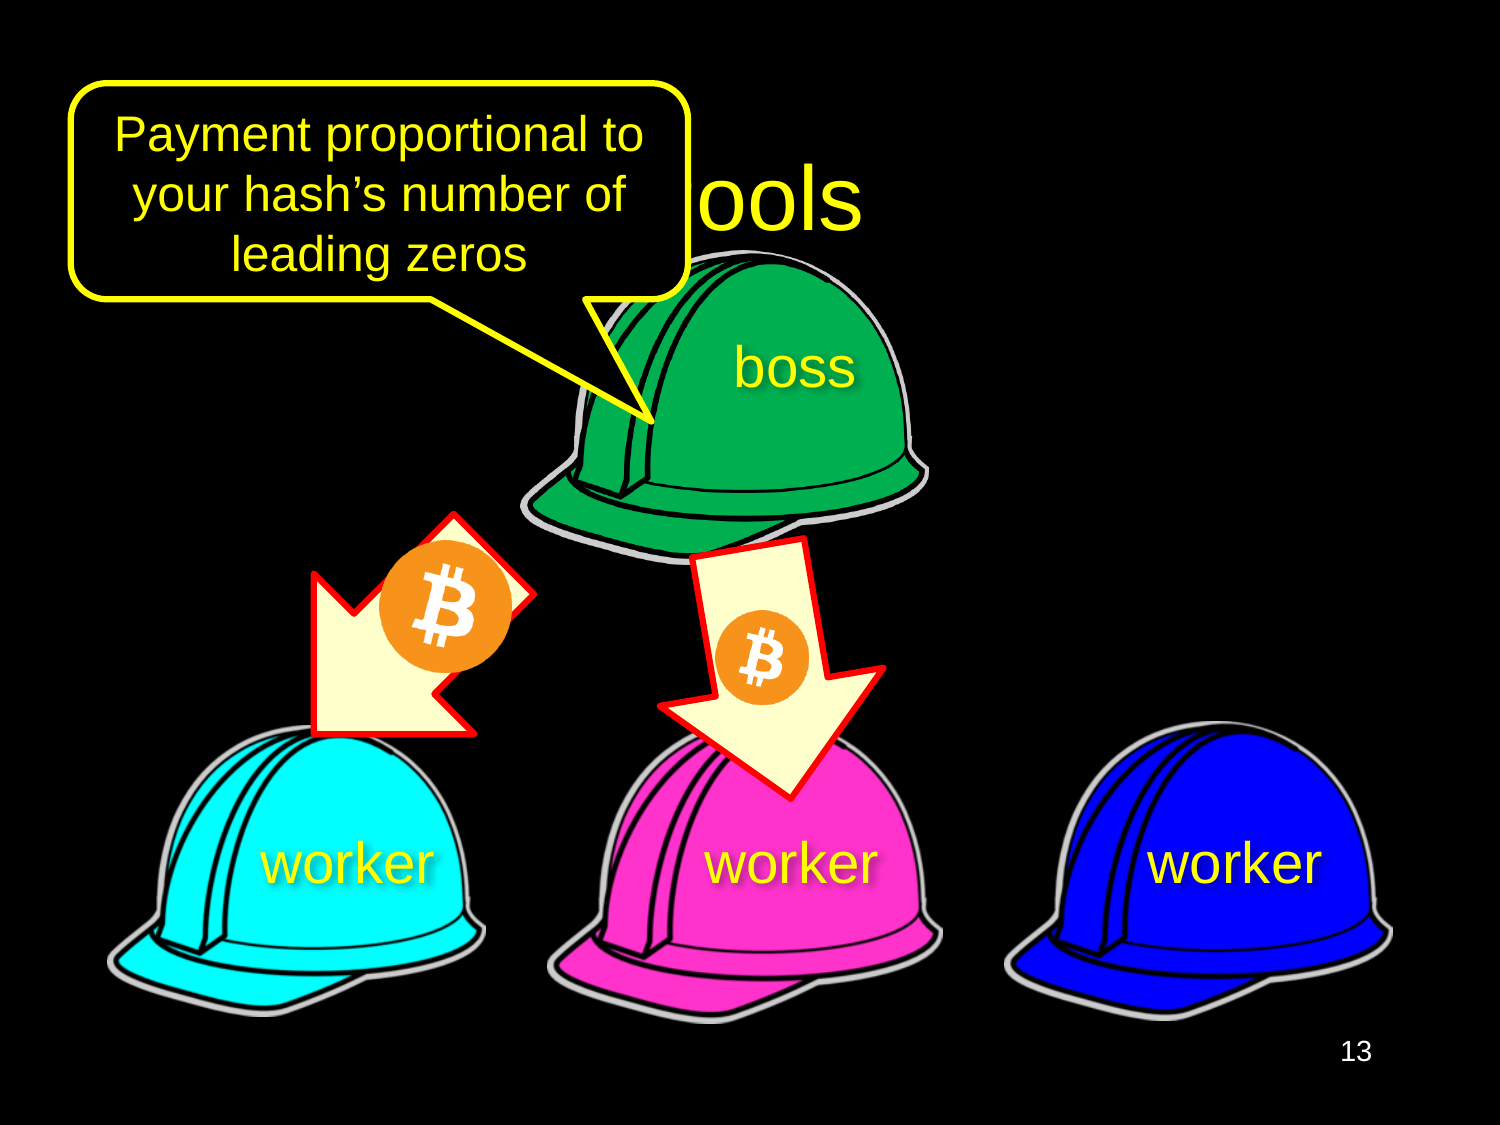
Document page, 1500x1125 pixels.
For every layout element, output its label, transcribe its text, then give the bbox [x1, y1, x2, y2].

text_box [313, 573, 458, 717]
title Pools [683, 99, 1388, 288]
slide_number 13 [1074, 1032, 1388, 1101]
picture [520, 250, 930, 565]
text_box [659, 572, 884, 717]
picture [379, 539, 512, 673]
picture [714, 610, 809, 705]
text_box Payment proportional to your hash’s number of leading zeros [70, 83, 689, 346]
text_box [516, 576, 535, 613]
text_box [106, 718, 1393, 1024]
text_box [429, 513, 478, 538]
